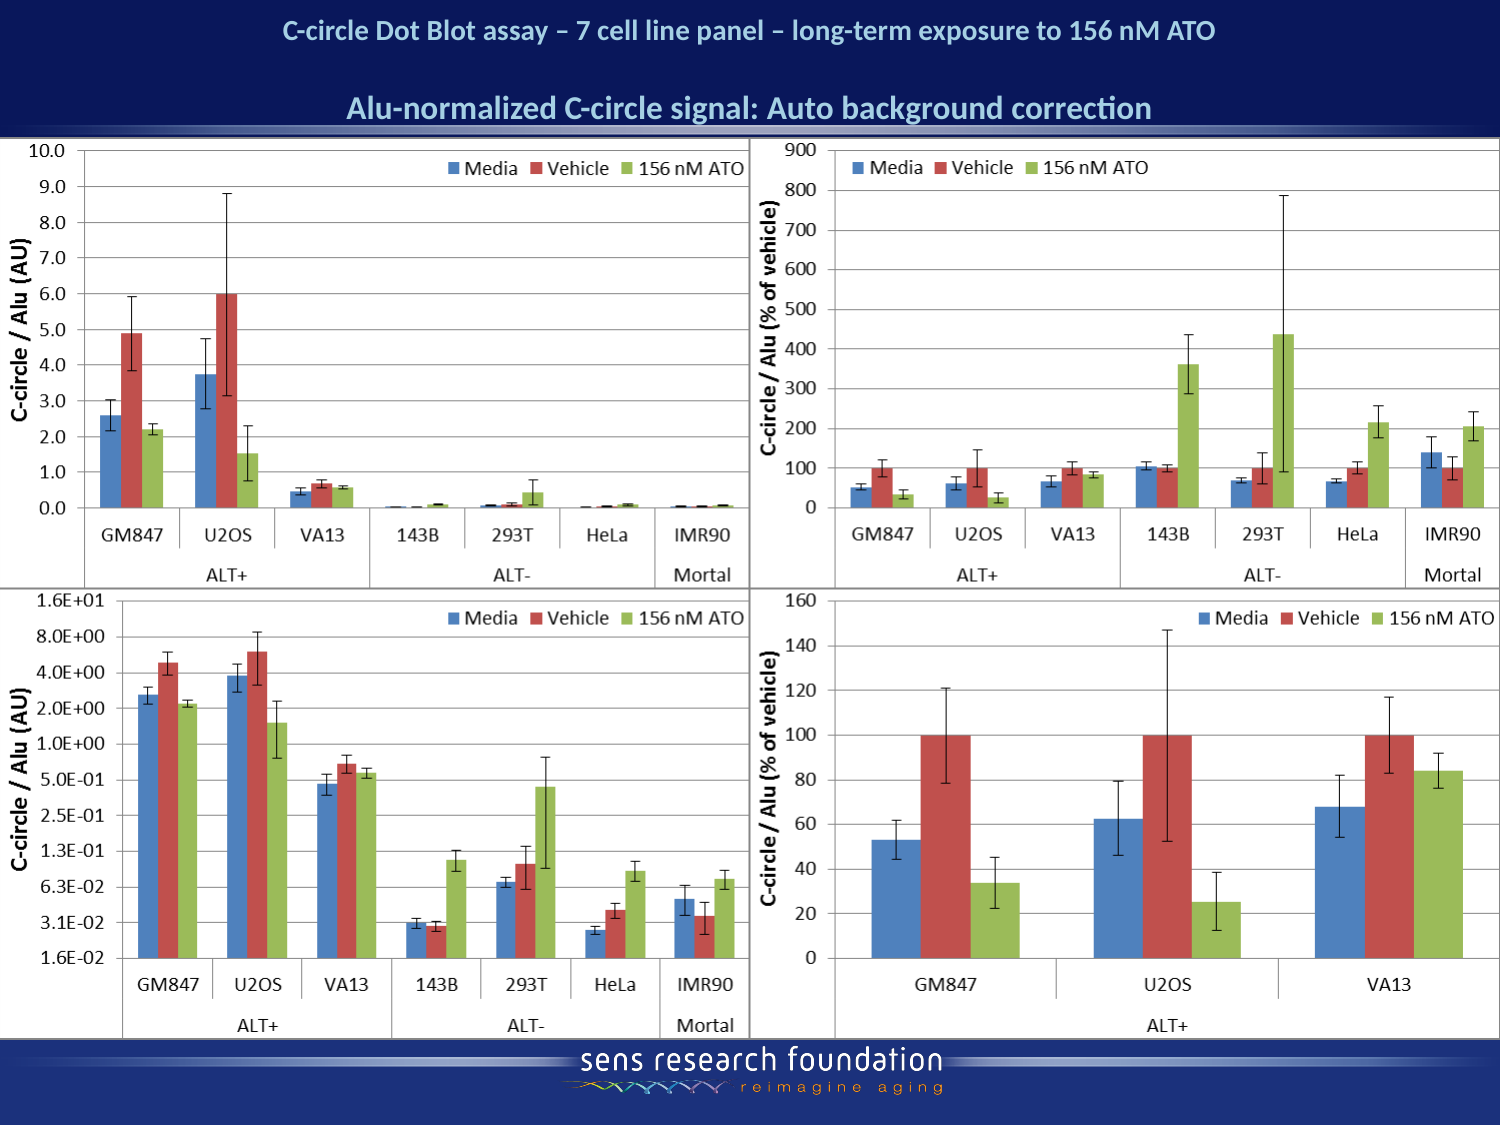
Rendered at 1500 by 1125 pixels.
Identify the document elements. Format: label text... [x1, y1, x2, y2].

picture [0, 137, 1500, 1123]
title C-circle Dot Blot assay – 7 cell line panel – long-term exposure to 156 nM ATO Alu-normalized C-circle signal: Auto background correction [0, 0, 1500, 124]
picture [0, 124, 1500, 136]
